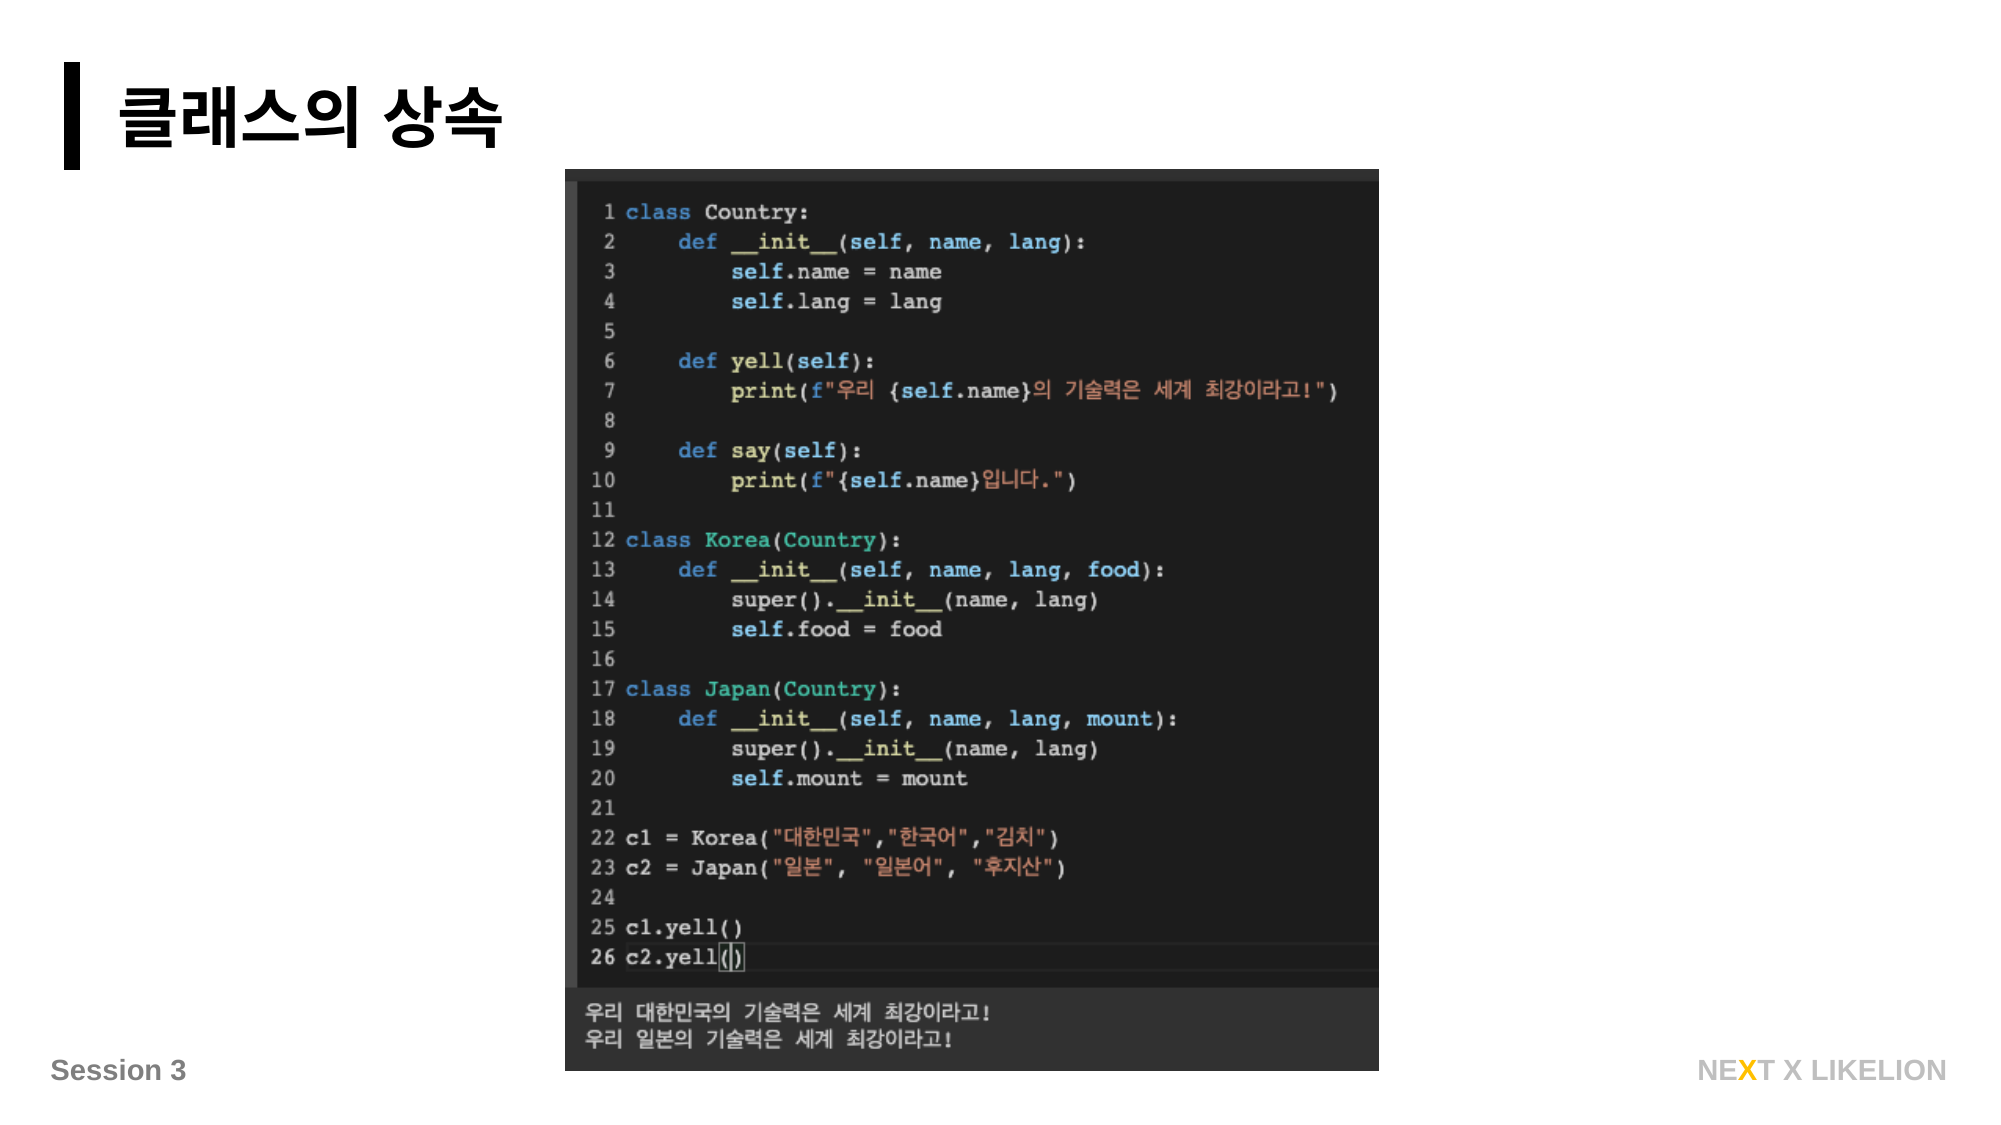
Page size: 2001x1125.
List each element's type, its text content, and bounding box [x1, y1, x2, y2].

text_box Session 3 [35, 1044, 318, 1095]
picture [565, 169, 1379, 1071]
text_box 클래스의 상속 [102, 68, 1069, 164]
text_box [64, 63, 80, 170]
text_box NEXT X LIKELION [1682, 1044, 1965, 1095]
